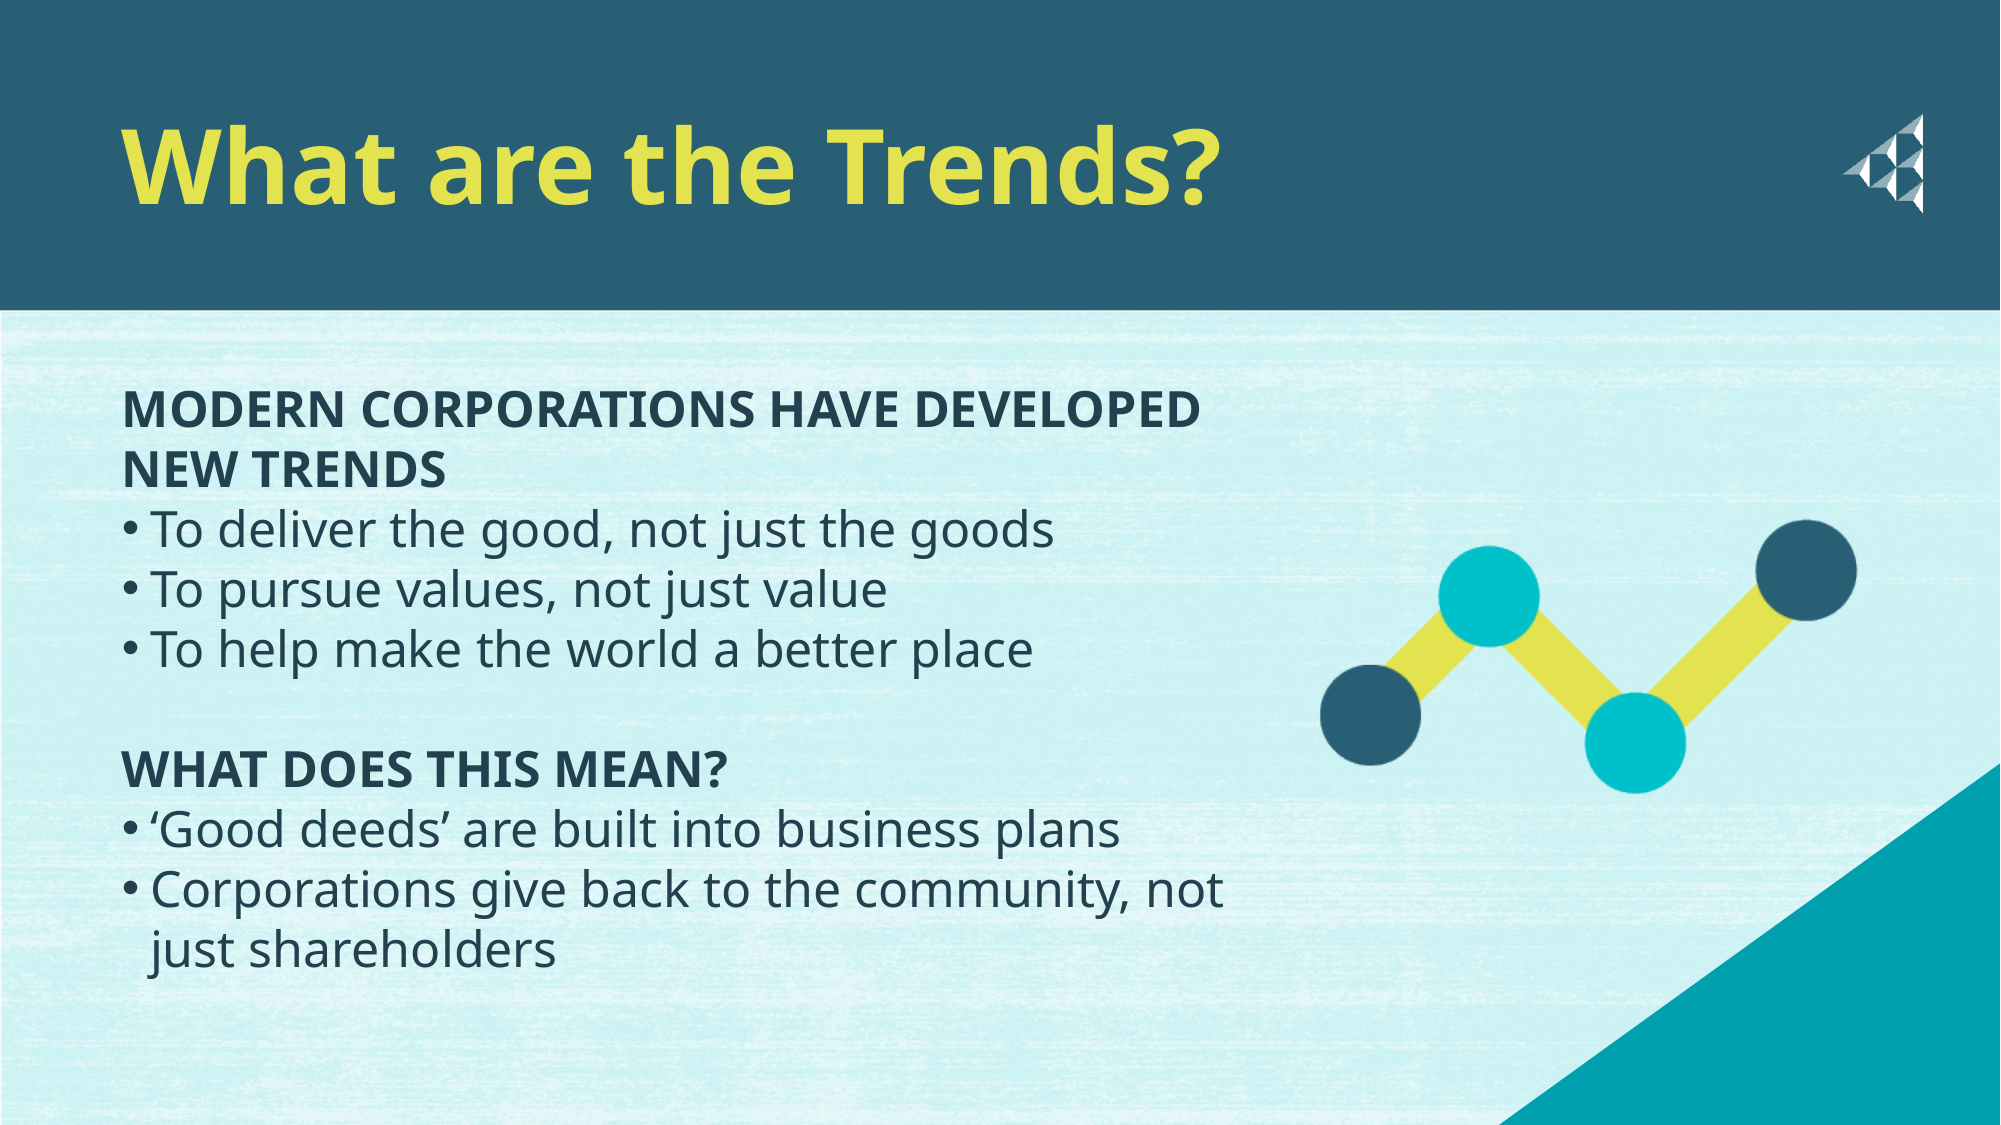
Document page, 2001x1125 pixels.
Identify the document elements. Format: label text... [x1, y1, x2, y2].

list MODERN CORPORATIONS HAVE DEVELOPED NEW TRENDS To deliver the good, not just the goods To pursue values, not just value To help make the world a better place WHAT DOES THIS MEAN? ‘Good deeds’ are built into business plans Corporations give back to the community, not just shareholders [106, 369, 1111, 1032]
title What are the Trends? [106, 112, 1923, 213]
picture [1111, 190, 2000, 1125]
